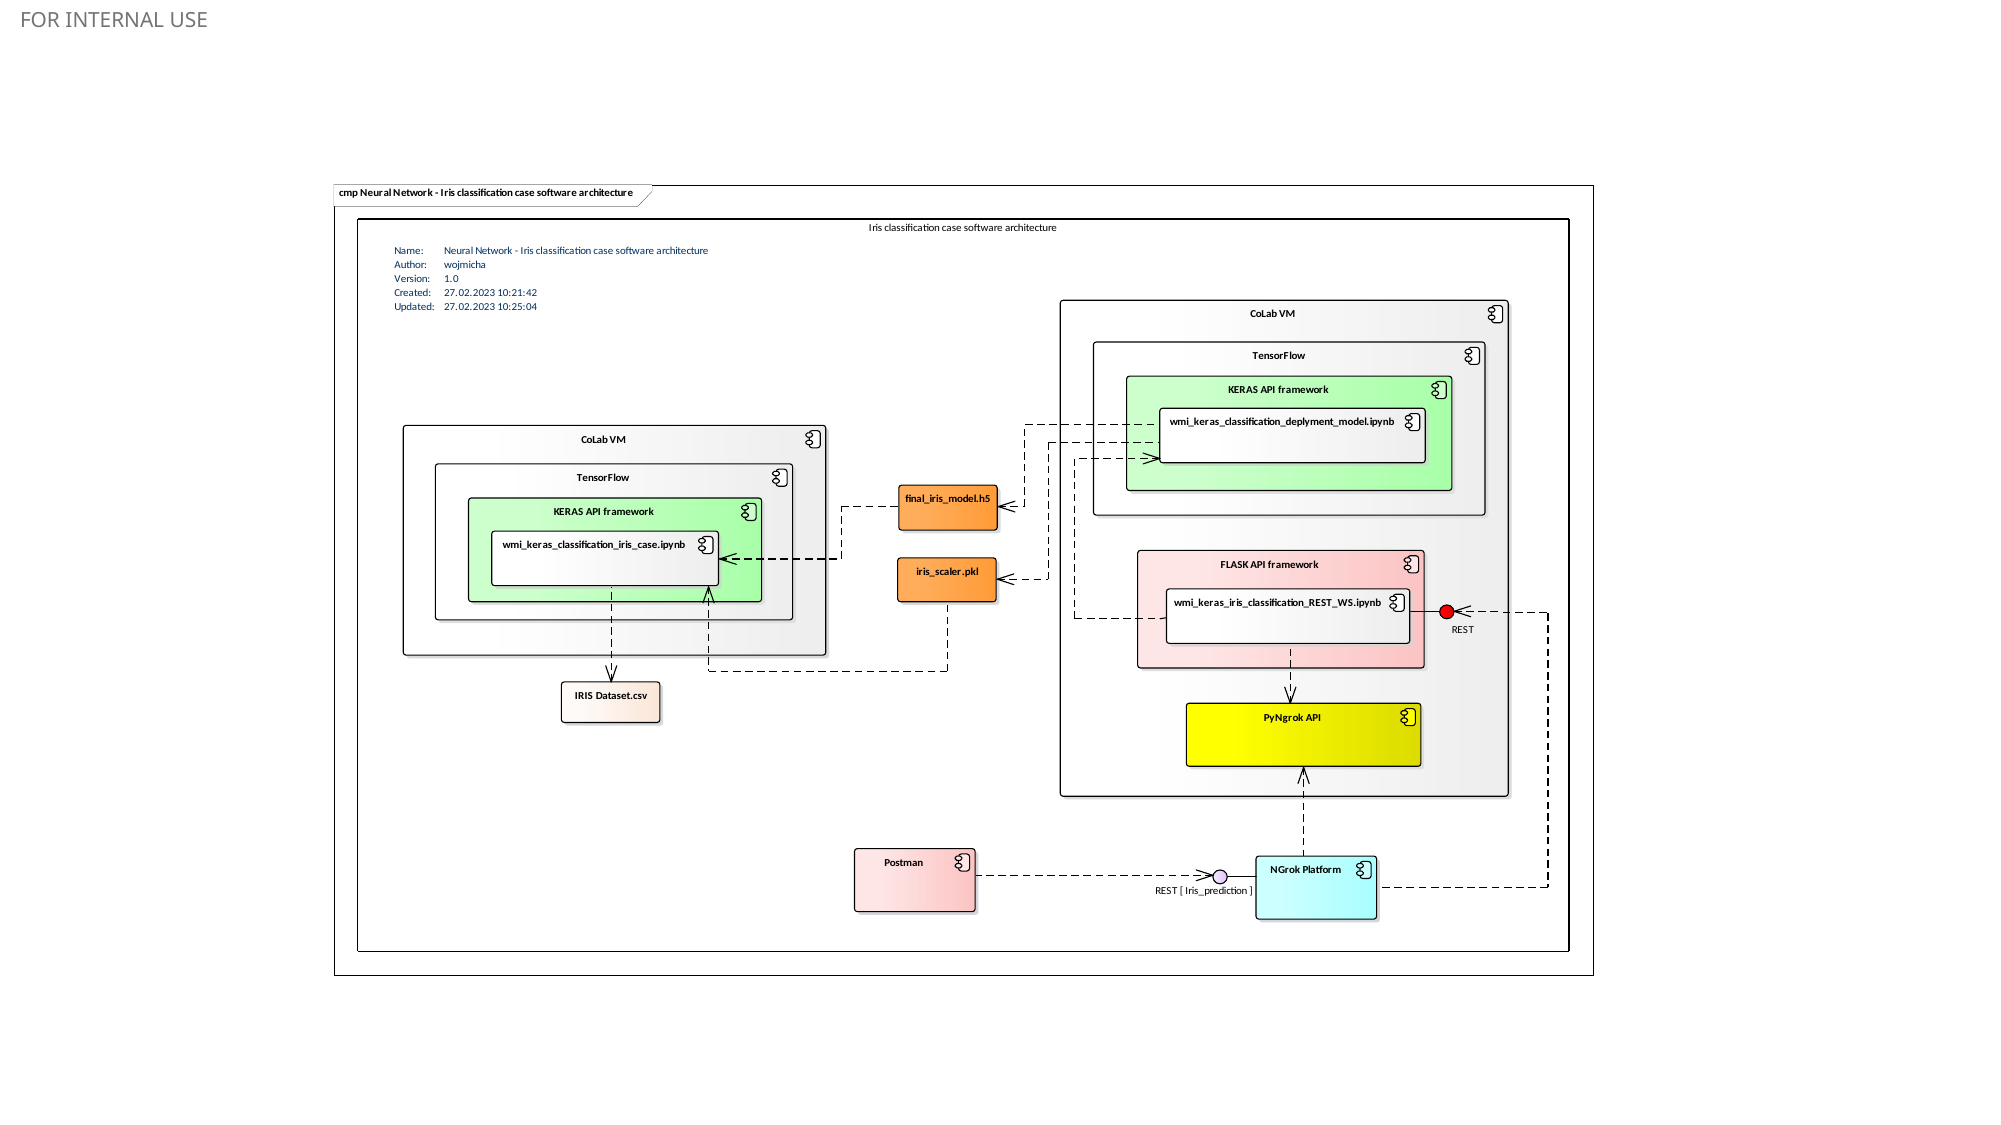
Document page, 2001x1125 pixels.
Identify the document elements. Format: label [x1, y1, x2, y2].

picture [330, 181, 1597, 978]
